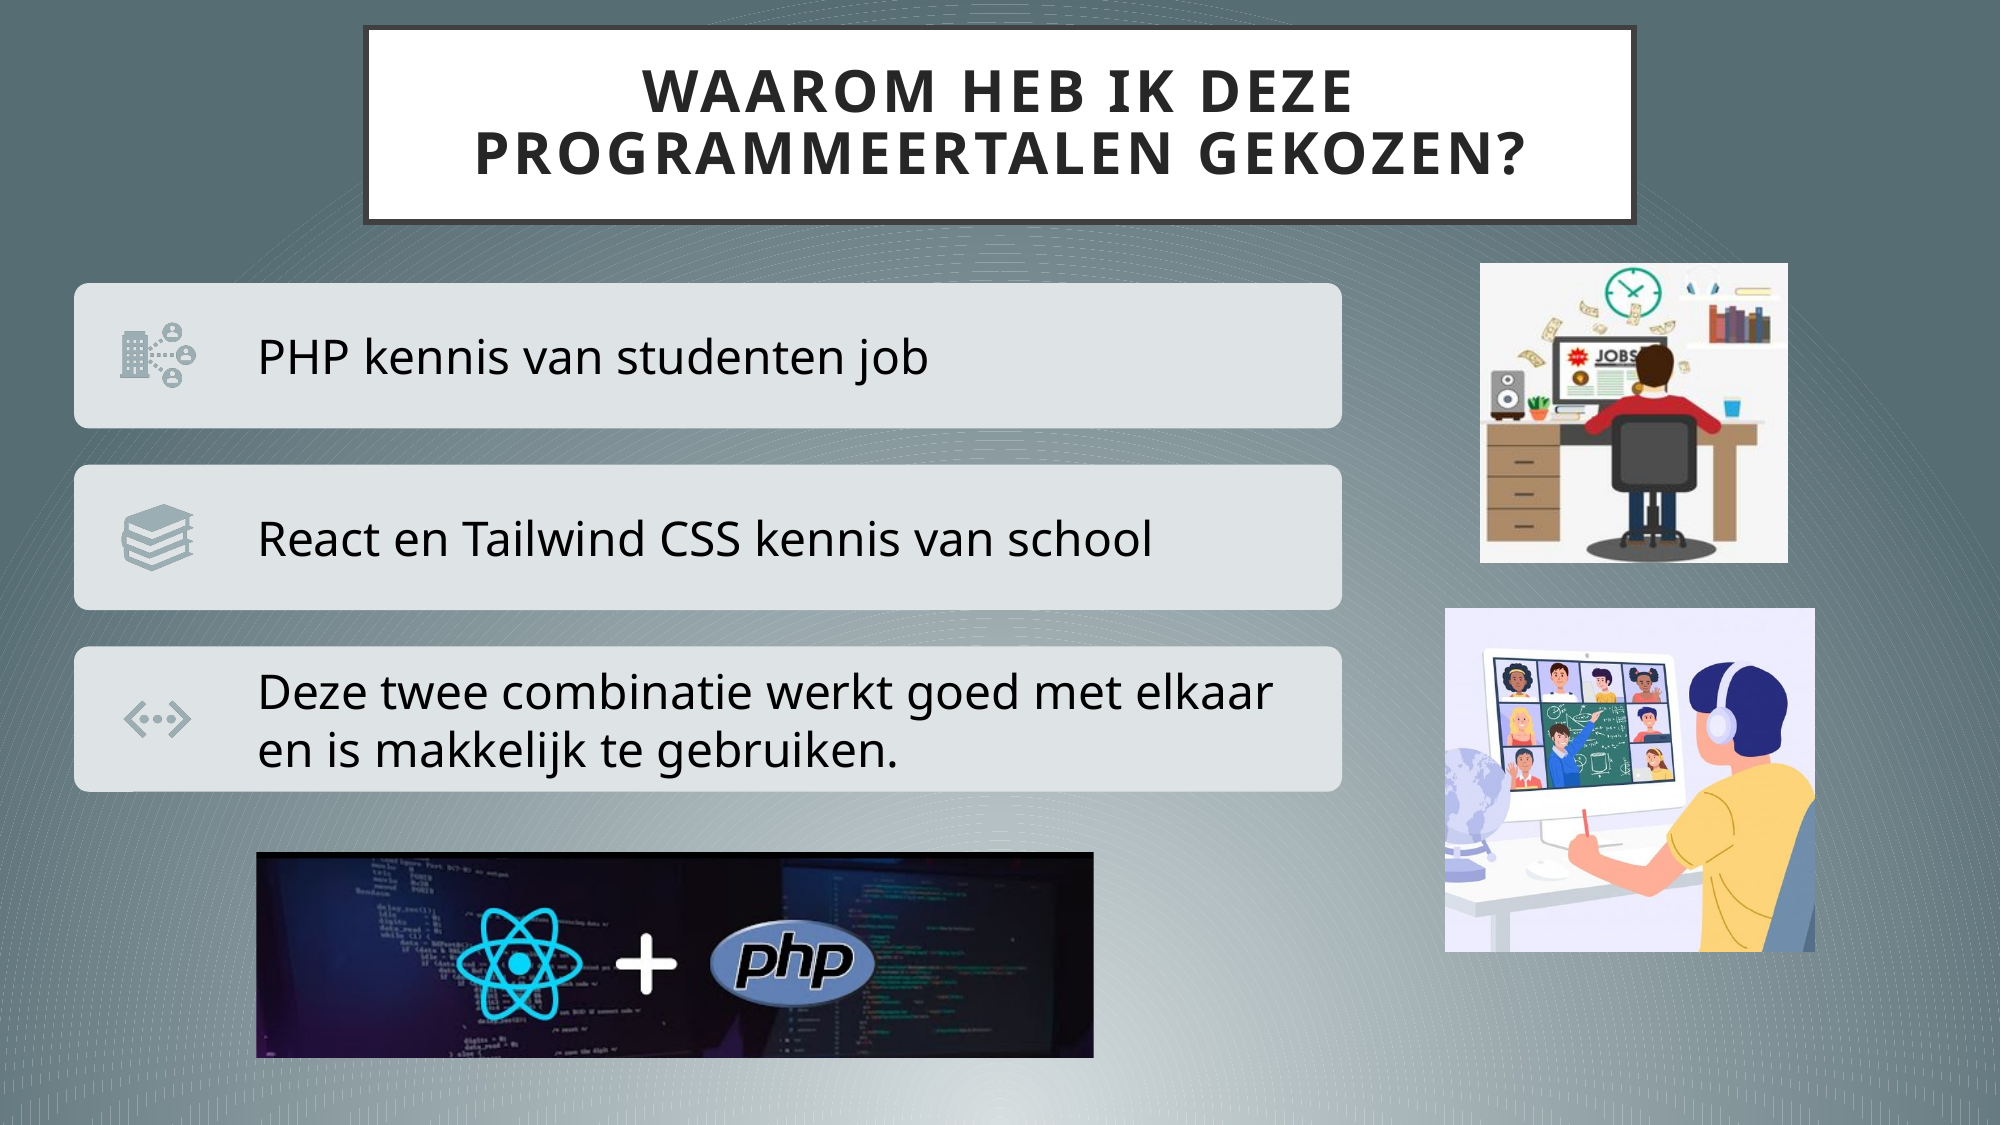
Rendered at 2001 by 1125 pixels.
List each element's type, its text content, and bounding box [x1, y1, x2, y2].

title Waarom heb ik deze programmeertalen gekozen? [363, 25, 1637, 225]
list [74, 282, 1343, 792]
picture [1480, 263, 1788, 563]
picture [1445, 608, 1815, 952]
picture [256, 852, 1094, 1058]
